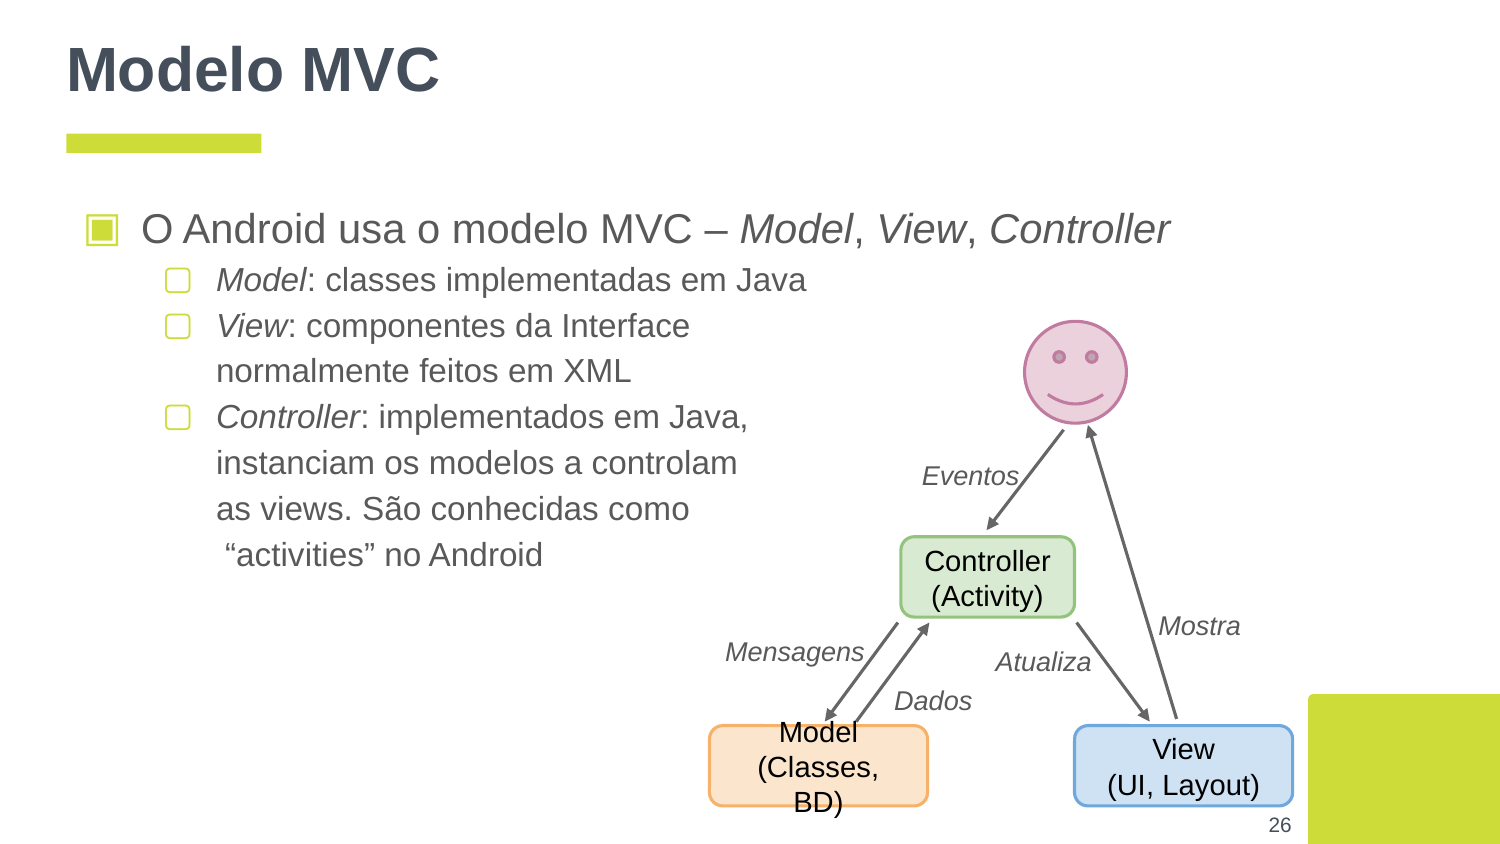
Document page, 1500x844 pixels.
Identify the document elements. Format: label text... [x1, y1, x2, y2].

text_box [1087, 424, 1177, 720]
text_box Dados [934, 676, 1010, 719]
text_box Eventos [894, 451, 981, 494]
title Modelo MVC [51, 0, 1449, 134]
text_box Atualiza [953, 636, 1071, 679]
slide_number ‹#› [1216, 791, 1307, 844]
text_box View (UI, Layout) [1074, 725, 1293, 806]
text_box Mostra [1181, 601, 1277, 644]
text_box Controller (Activity) [900, 536, 1075, 618]
text_box Mensagens [704, 626, 819, 669]
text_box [986, 429, 1064, 531]
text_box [855, 622, 930, 722]
text_box Model (Classes, BD) [709, 725, 928, 806]
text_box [1076, 622, 1083, 722]
list O Android usa o modelo MVC – Model, View, Controller Model: classes implementadas em Java View: componentes da Interface normalmente feitos em XML Controller: implementados em Java, instanciam os modelos a controlam as views. São conhecidas como “activities” no Android [51, 179, 1449, 553]
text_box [824, 622, 853, 722]
text_box [1024, 321, 1127, 424]
